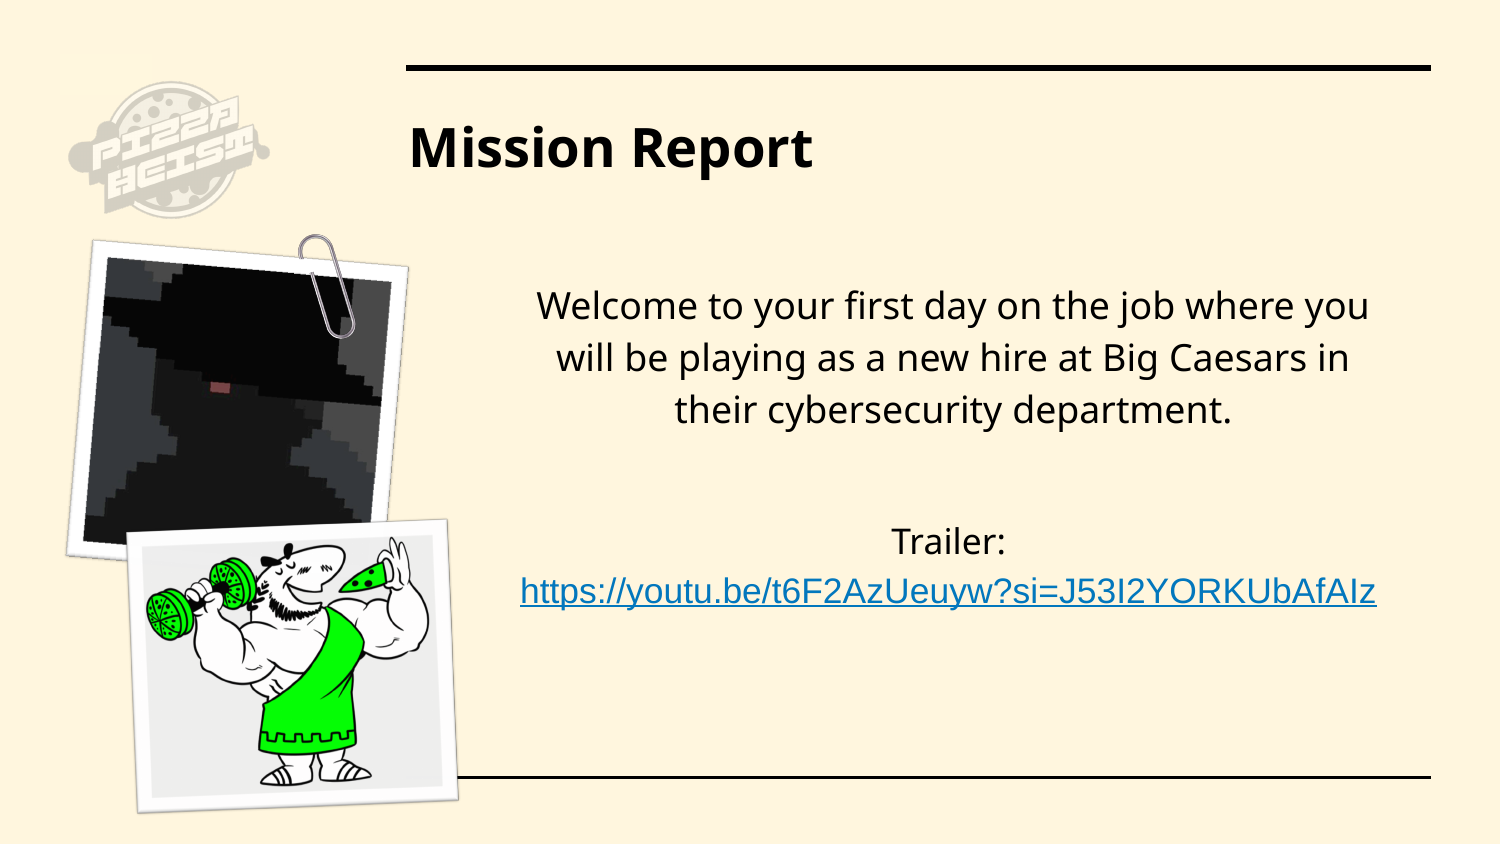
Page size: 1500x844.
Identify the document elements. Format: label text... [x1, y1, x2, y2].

picture [59, 54, 463, 818]
list Welcome to your first day on the job where you will be playing as a new hire at Big Caesars in their cybersecurity department. [501, 260, 1406, 400]
list Trailer: https://youtu.be/t6F2AzUeuyw?si=J53I2YORKUbAfAIz [486, 497, 1421, 589]
title Mission Report [393, 94, 1431, 199]
